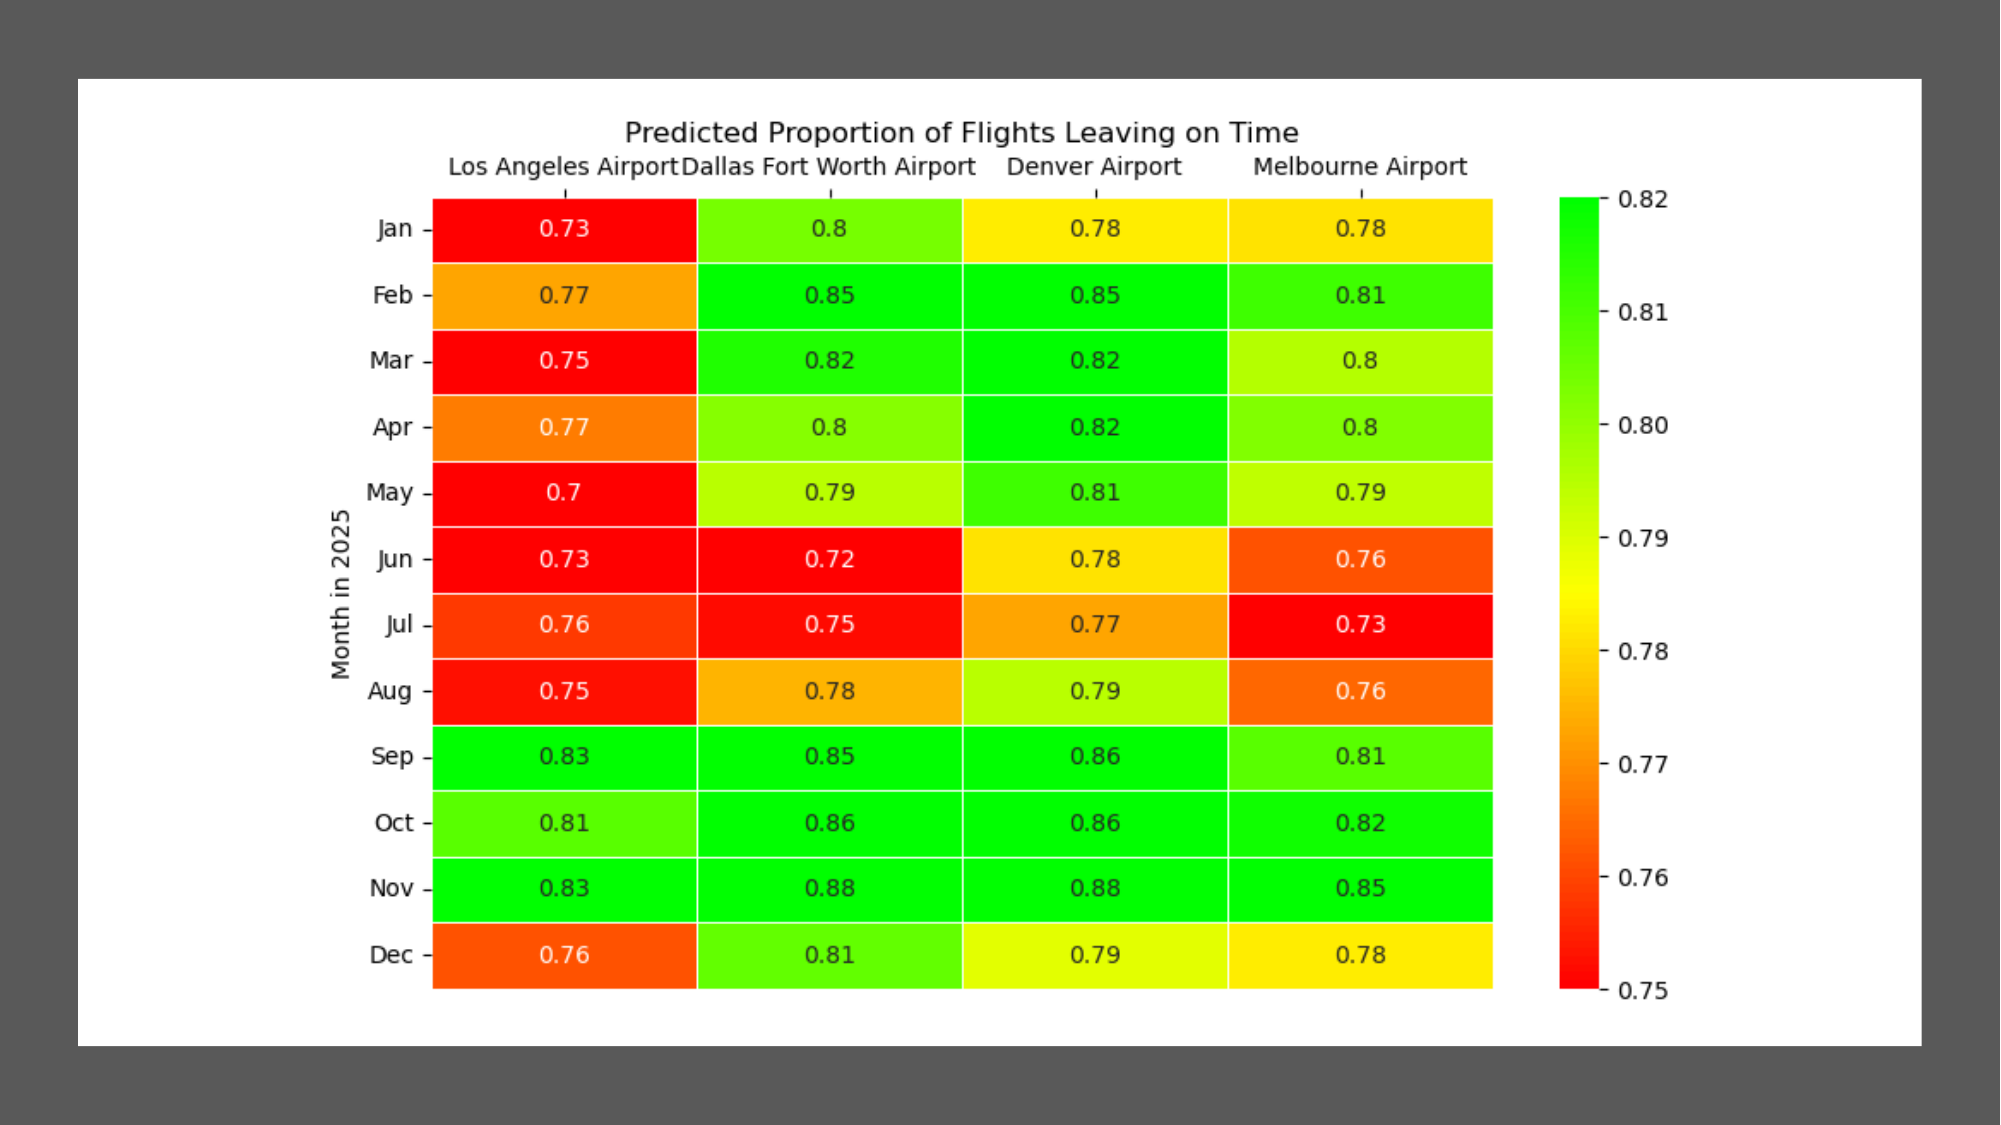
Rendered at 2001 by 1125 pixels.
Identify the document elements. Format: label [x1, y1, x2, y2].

text_box [77, 77, 1923, 1048]
list [314, 104, 1685, 1020]
text_box [0, 0, 2000, 1125]
